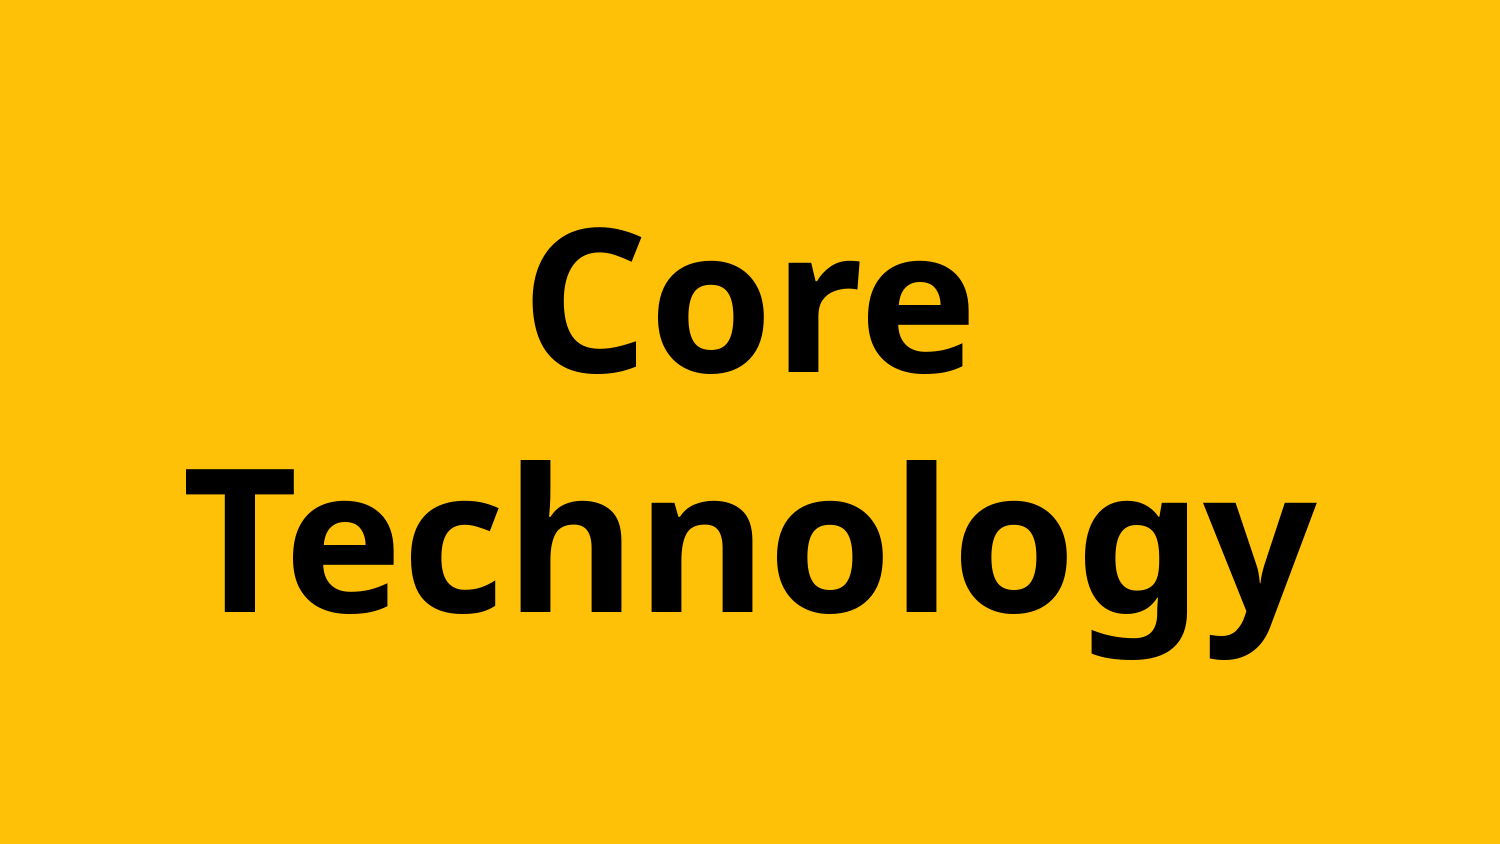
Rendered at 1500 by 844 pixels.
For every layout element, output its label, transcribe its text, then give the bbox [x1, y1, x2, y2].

text_box Core Technology [0, 157, 1500, 677]
